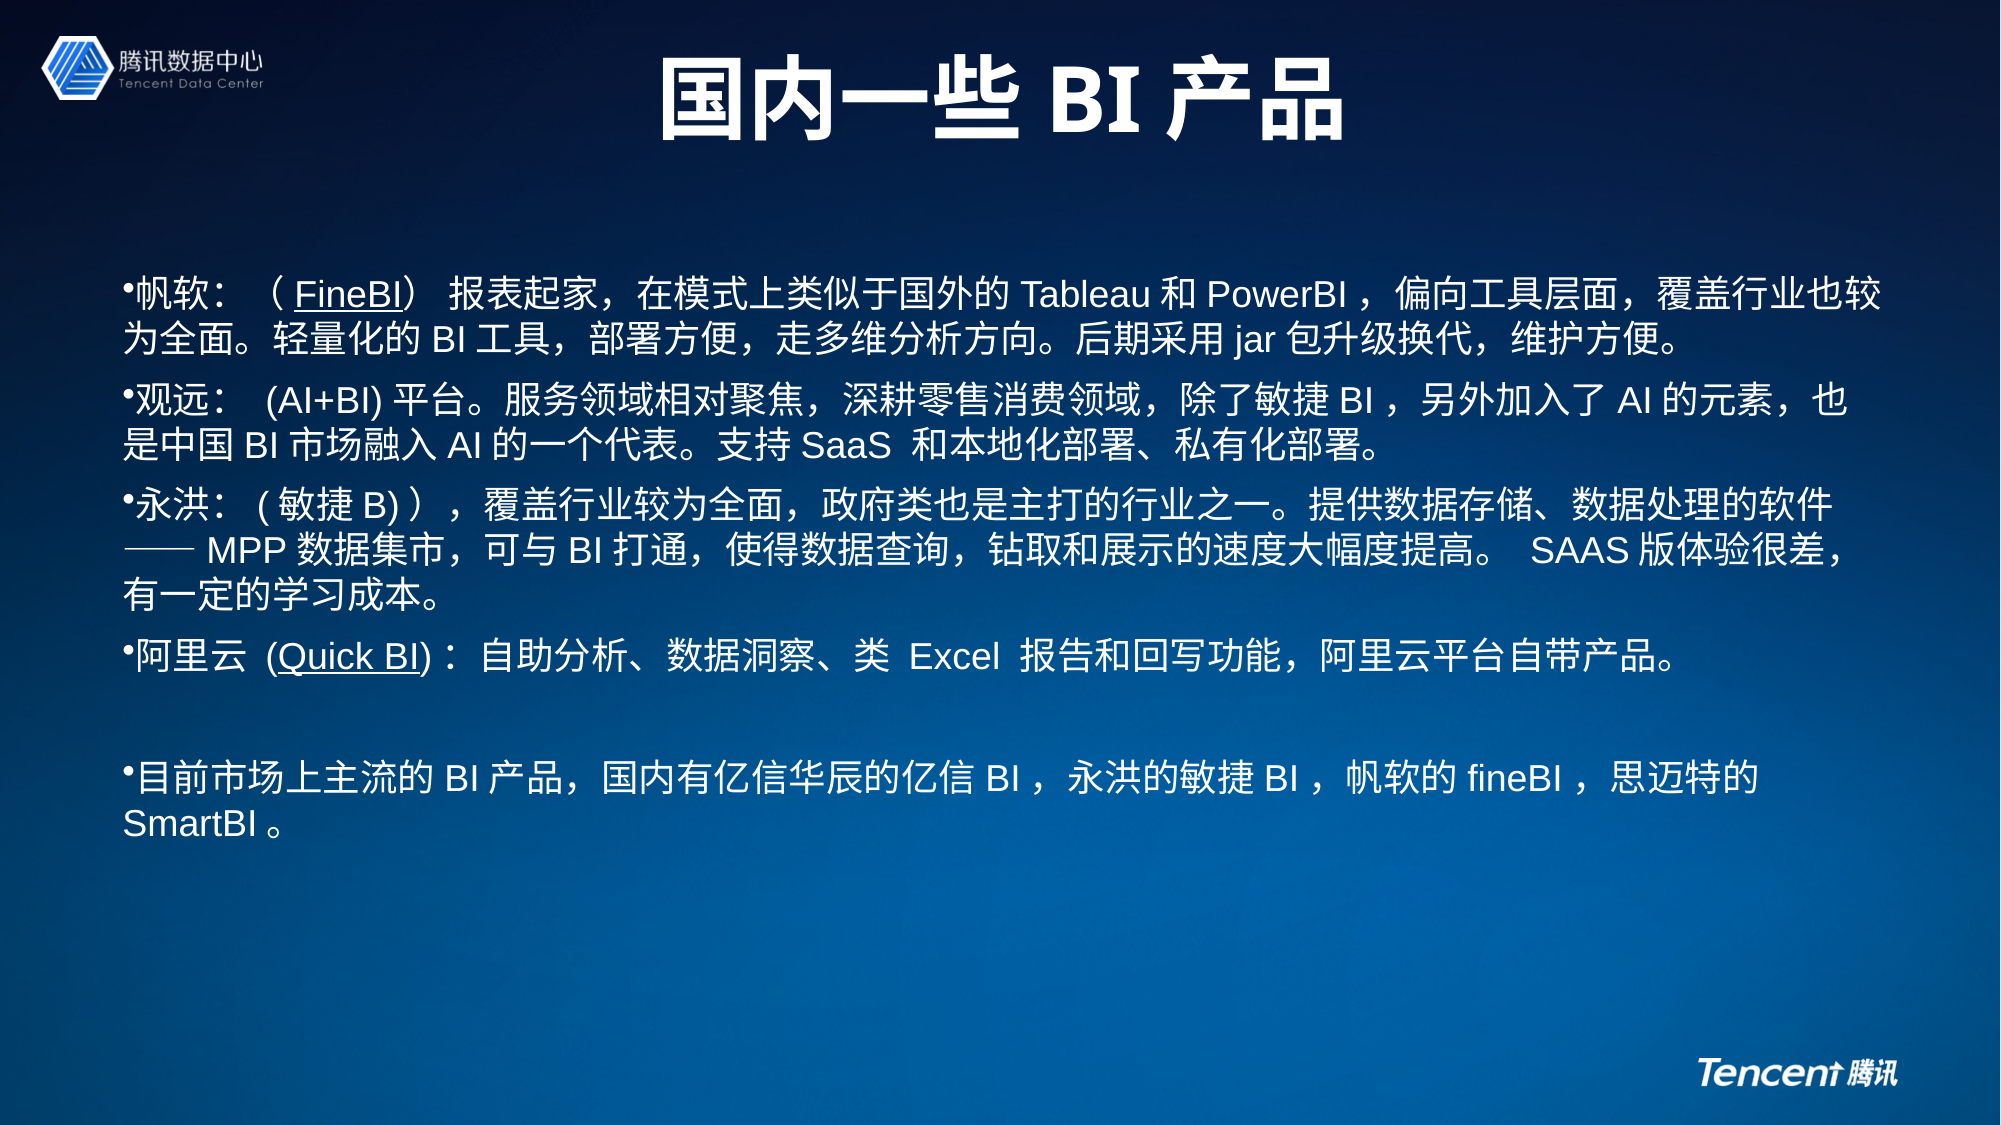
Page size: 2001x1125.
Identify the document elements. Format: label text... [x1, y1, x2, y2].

picture [0, 0, 2001, 1125]
list 帆软：（FineBI） 报表起家，在模式上类似于国外的Tableau和PowerBI，偏向工具层面，覆盖行业也较为全面。轻量化的BI工具，部署方便，走多维分析方向。后期采用jar包升级换代，维护方便。 观远： (AI+BI)平台。服务领域相对聚焦，深耕零售消费领域，除了敏捷BI，另外加入了AI的元素，也是中国BI市场融入AI的一个代表。支持SaaS 和本地化部署、私有化部署。 永洪：(敏捷B)），覆盖行业较为全面，政府类也是主打的行业之一。提供数据存储、数据处理的软件——MPP数据集市，可与BI打通，使得数据查询，钻取和展示的速度大幅度提高。 SAAS版体验很差，有一定的学习成本。 阿里云 (Quick BI)：自助分析、数据洞察、类 Excel 报告和回写功能，阿里云平台自带产品。 目前市场上主流的BI产品，国内有亿信华辰的亿信BI，永洪的敏捷BI，帆软的fineBI，思迈特的SmartBI。 [100, 192, 1904, 944]
title 国内一些BI产品 [100, 0, 1904, 192]
